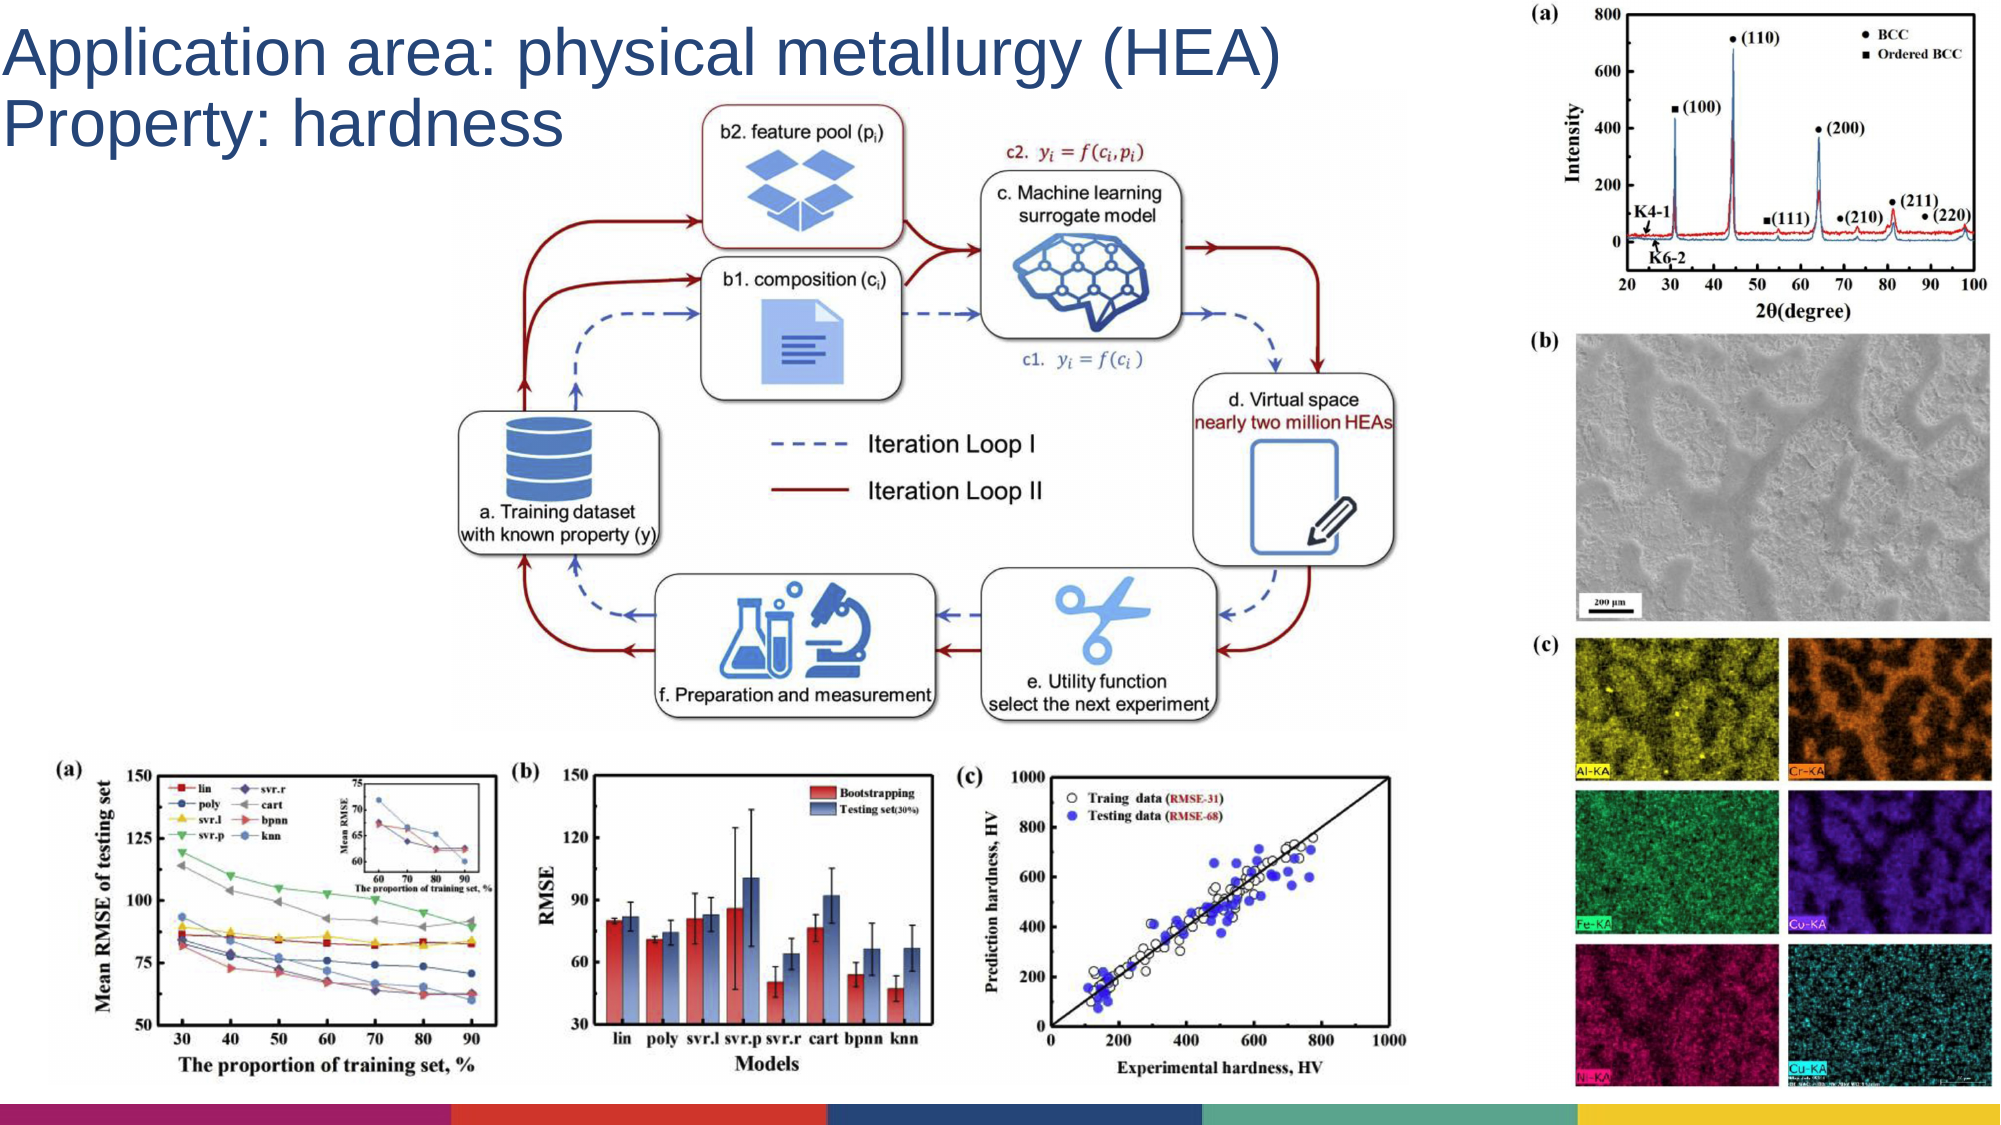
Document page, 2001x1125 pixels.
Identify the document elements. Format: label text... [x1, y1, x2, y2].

picture [450, 88, 1408, 732]
picture [0, 1103, 2000, 1125]
picture [48, 749, 1409, 1086]
title Application area: physical metallurgy (HEA) Property: hardness [0, 40, 1470, 139]
picture [1524, 0, 2000, 1090]
